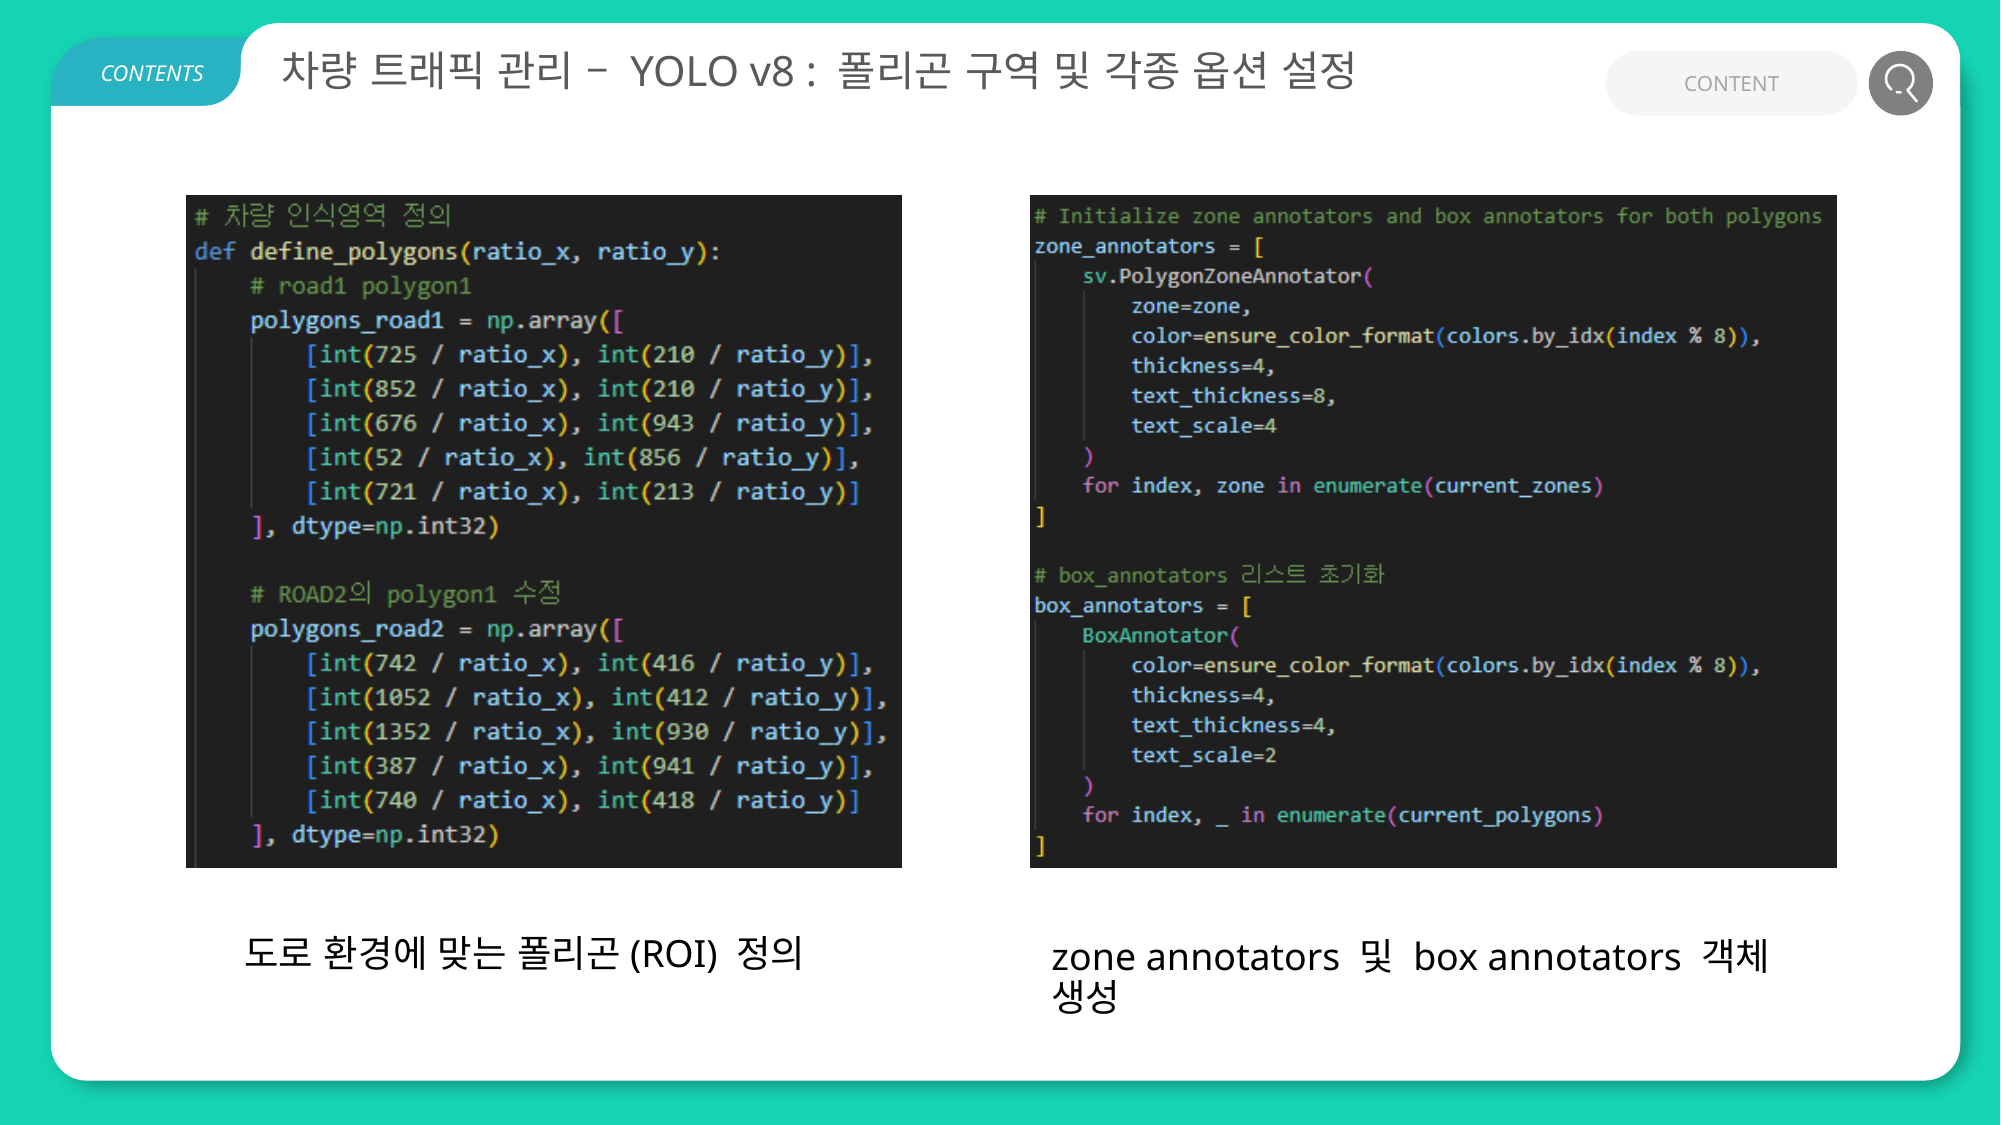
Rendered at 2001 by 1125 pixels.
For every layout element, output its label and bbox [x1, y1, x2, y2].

picture [1030, 195, 1837, 868]
picture [186, 195, 902, 868]
text_box [50, 23, 1961, 1081]
